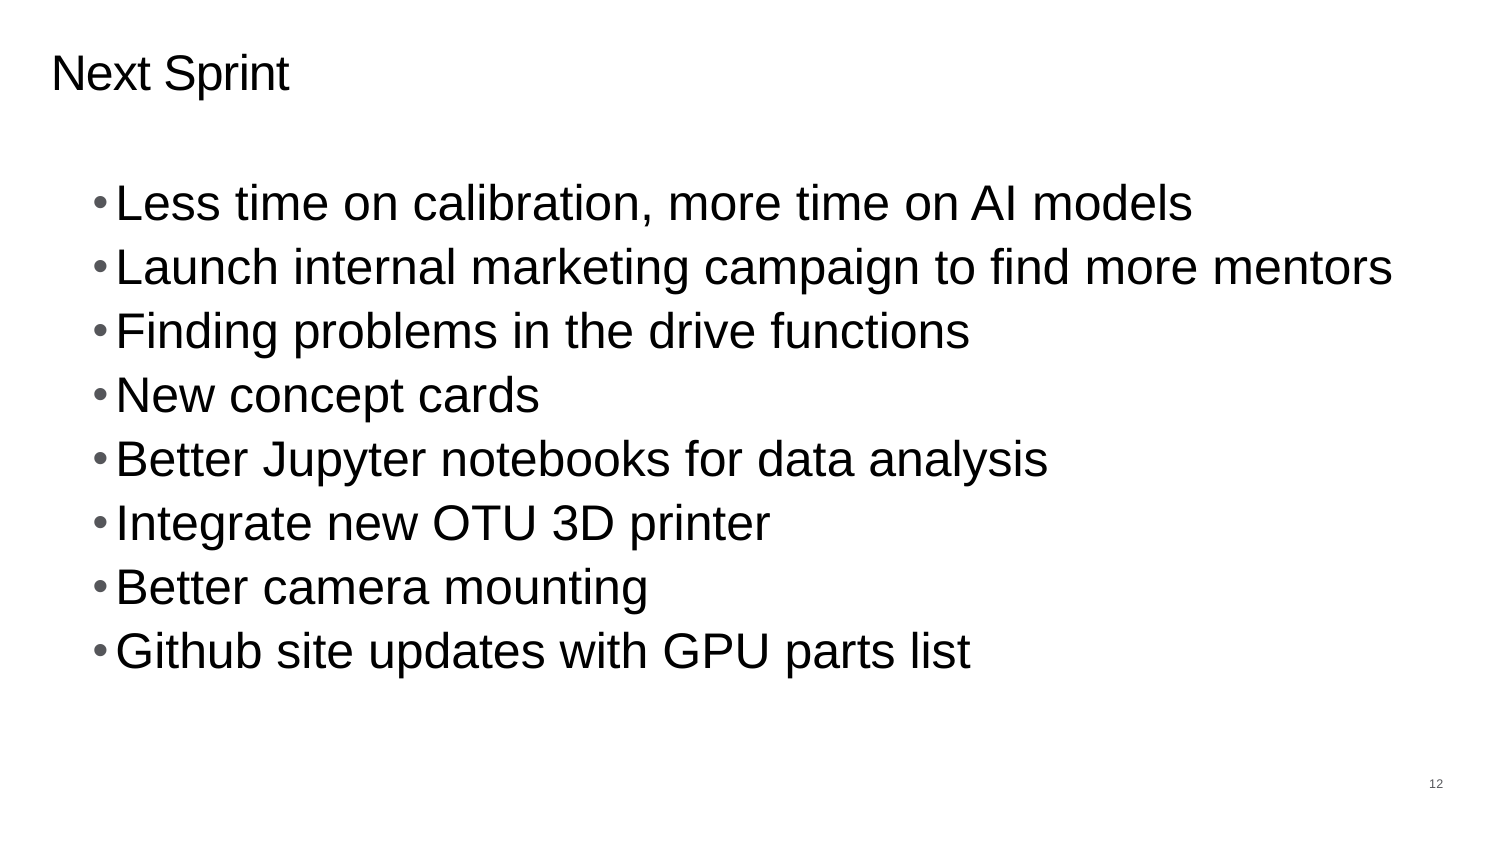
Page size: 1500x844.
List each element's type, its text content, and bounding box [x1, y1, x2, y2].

slide_number 12 [1244, 761, 1466, 806]
title Next Sprint [33, 35, 1467, 147]
list Less time on calibration, more time on AI models Launch internal marketing campaign to find more mentors Finding problems in the drive functions New concept cards Better Jupyter notebooks for data analysis Integrate new OTU 3D printer Better camera mounting Github site updates with GPU parts list [75, 166, 1454, 710]
